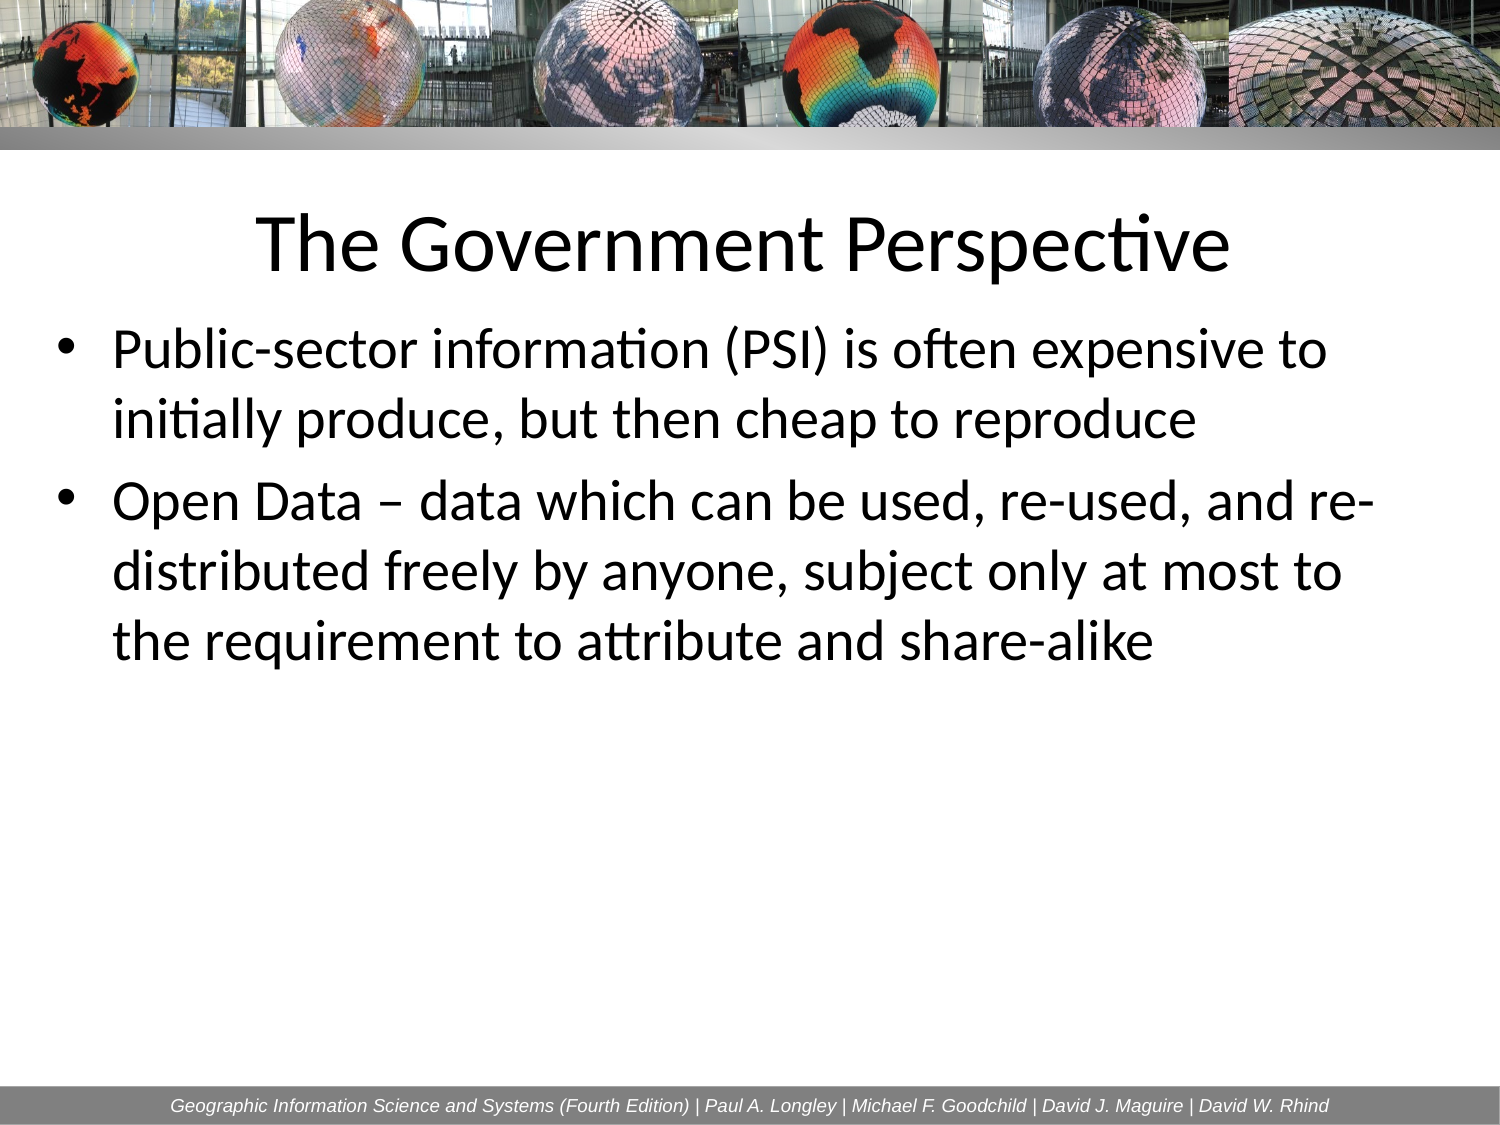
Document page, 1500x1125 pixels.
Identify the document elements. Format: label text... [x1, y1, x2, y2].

title The Government Perspective [17, 173, 1471, 303]
picture [0, 0, 1500, 127]
list Public-sector information (PSI) is often expensive to initially produce, but then cheap to reproduce Open Data – data which can be used, re-used, and re-distributed freely by anyone, subject only at most to the requirement to attribute and share-alike [41, 302, 1436, 1094]
